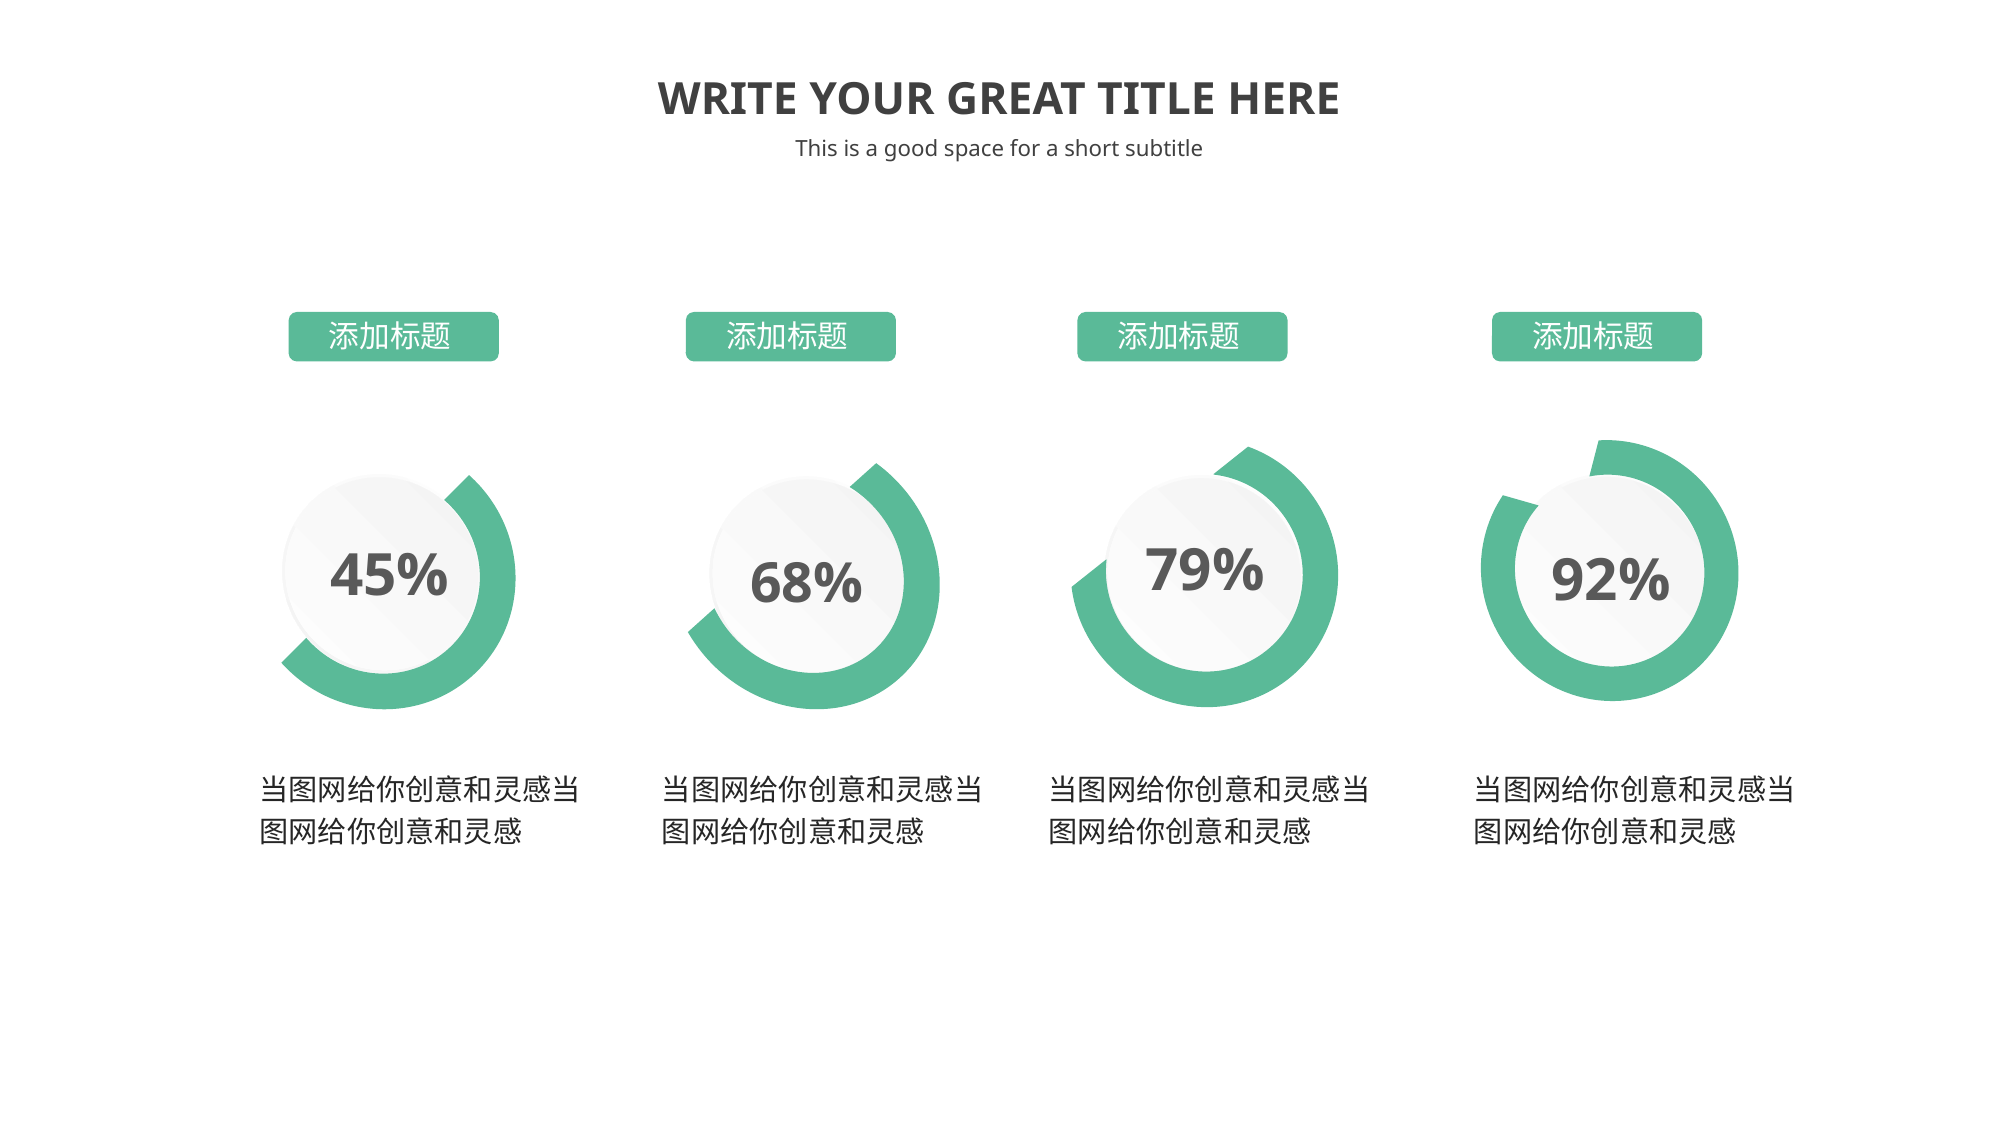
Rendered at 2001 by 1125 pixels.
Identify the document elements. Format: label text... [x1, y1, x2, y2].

text_box [1534, 675, 1690, 702]
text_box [288, 309, 499, 362]
text_box This is a good space for a short subtitle [780, 126, 1219, 168]
text_box 当图网给你创意和灵感当图网给你创意和灵感 [1033, 756, 1395, 856]
text_box [1071, 559, 1106, 662]
text_box WRITE YOUR GREAT TITLE HERE [642, 63, 1357, 132]
text_box 当图网给你创意和灵感当图网给你创意和灵感 [646, 756, 1008, 856]
text_box 当图网给你创意和灵感当图网给你创意和灵感 [1458, 756, 1820, 856]
text_box [864, 463, 890, 474]
text_box [495, 506, 516, 650]
text_box [1480, 495, 1510, 651]
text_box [685, 309, 896, 362]
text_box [1077, 309, 1288, 362]
text_box [1120, 676, 1292, 708]
text_box [687, 612, 710, 662]
text_box [1214, 446, 1293, 473]
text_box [1491, 309, 1703, 362]
text_box [1590, 440, 1692, 472]
text_box 当图网给你创意和灵感当图网给你创意和灵感 [244, 756, 605, 856]
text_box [283, 472, 495, 675]
text_box [1719, 504, 1739, 642]
text_box [726, 677, 901, 710]
text_box [908, 494, 940, 670]
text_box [1106, 473, 1313, 676]
text_box [293, 675, 474, 710]
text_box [710, 474, 908, 677]
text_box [1510, 472, 1719, 675]
text_box [1313, 496, 1339, 654]
